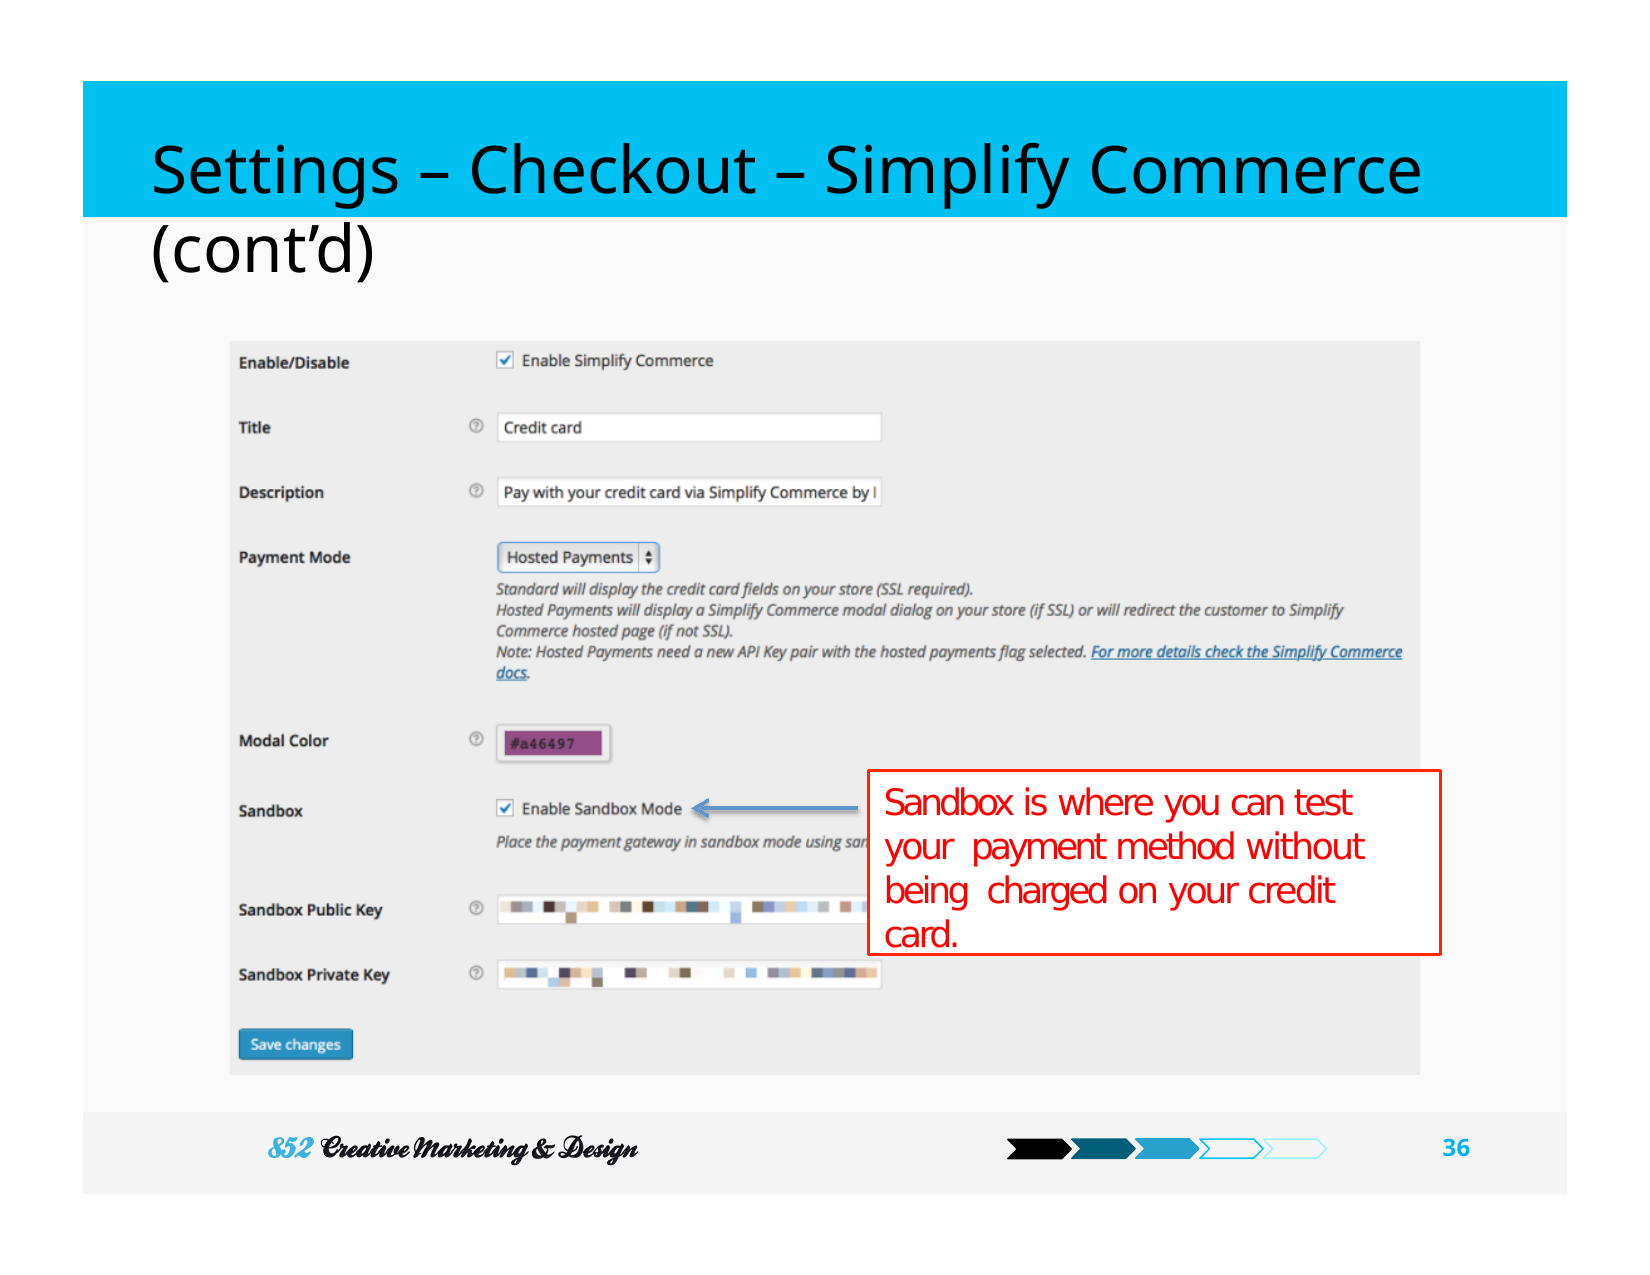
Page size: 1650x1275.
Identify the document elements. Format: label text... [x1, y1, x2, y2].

text_box [1199, 1139, 1264, 1159]
text_box [1135, 1138, 1199, 1159]
text_box [690, 798, 710, 818]
picture [257, 1124, 645, 1173]
text_box [1263, 1139, 1327, 1159]
title Settings – Checkout – Simplify Commerce (cont’d) [149, 125, 1500, 342]
text_box [229, 340, 1421, 1076]
text_box Sandbox is where you can test your payment method without being charged on your credit card. [868, 770, 1441, 955]
text_box [1071, 1139, 1136, 1159]
text_box [1007, 1139, 1072, 1159]
slide_number 36 [1438, 1129, 1484, 1275]
text_box [666, 787, 866, 836]
